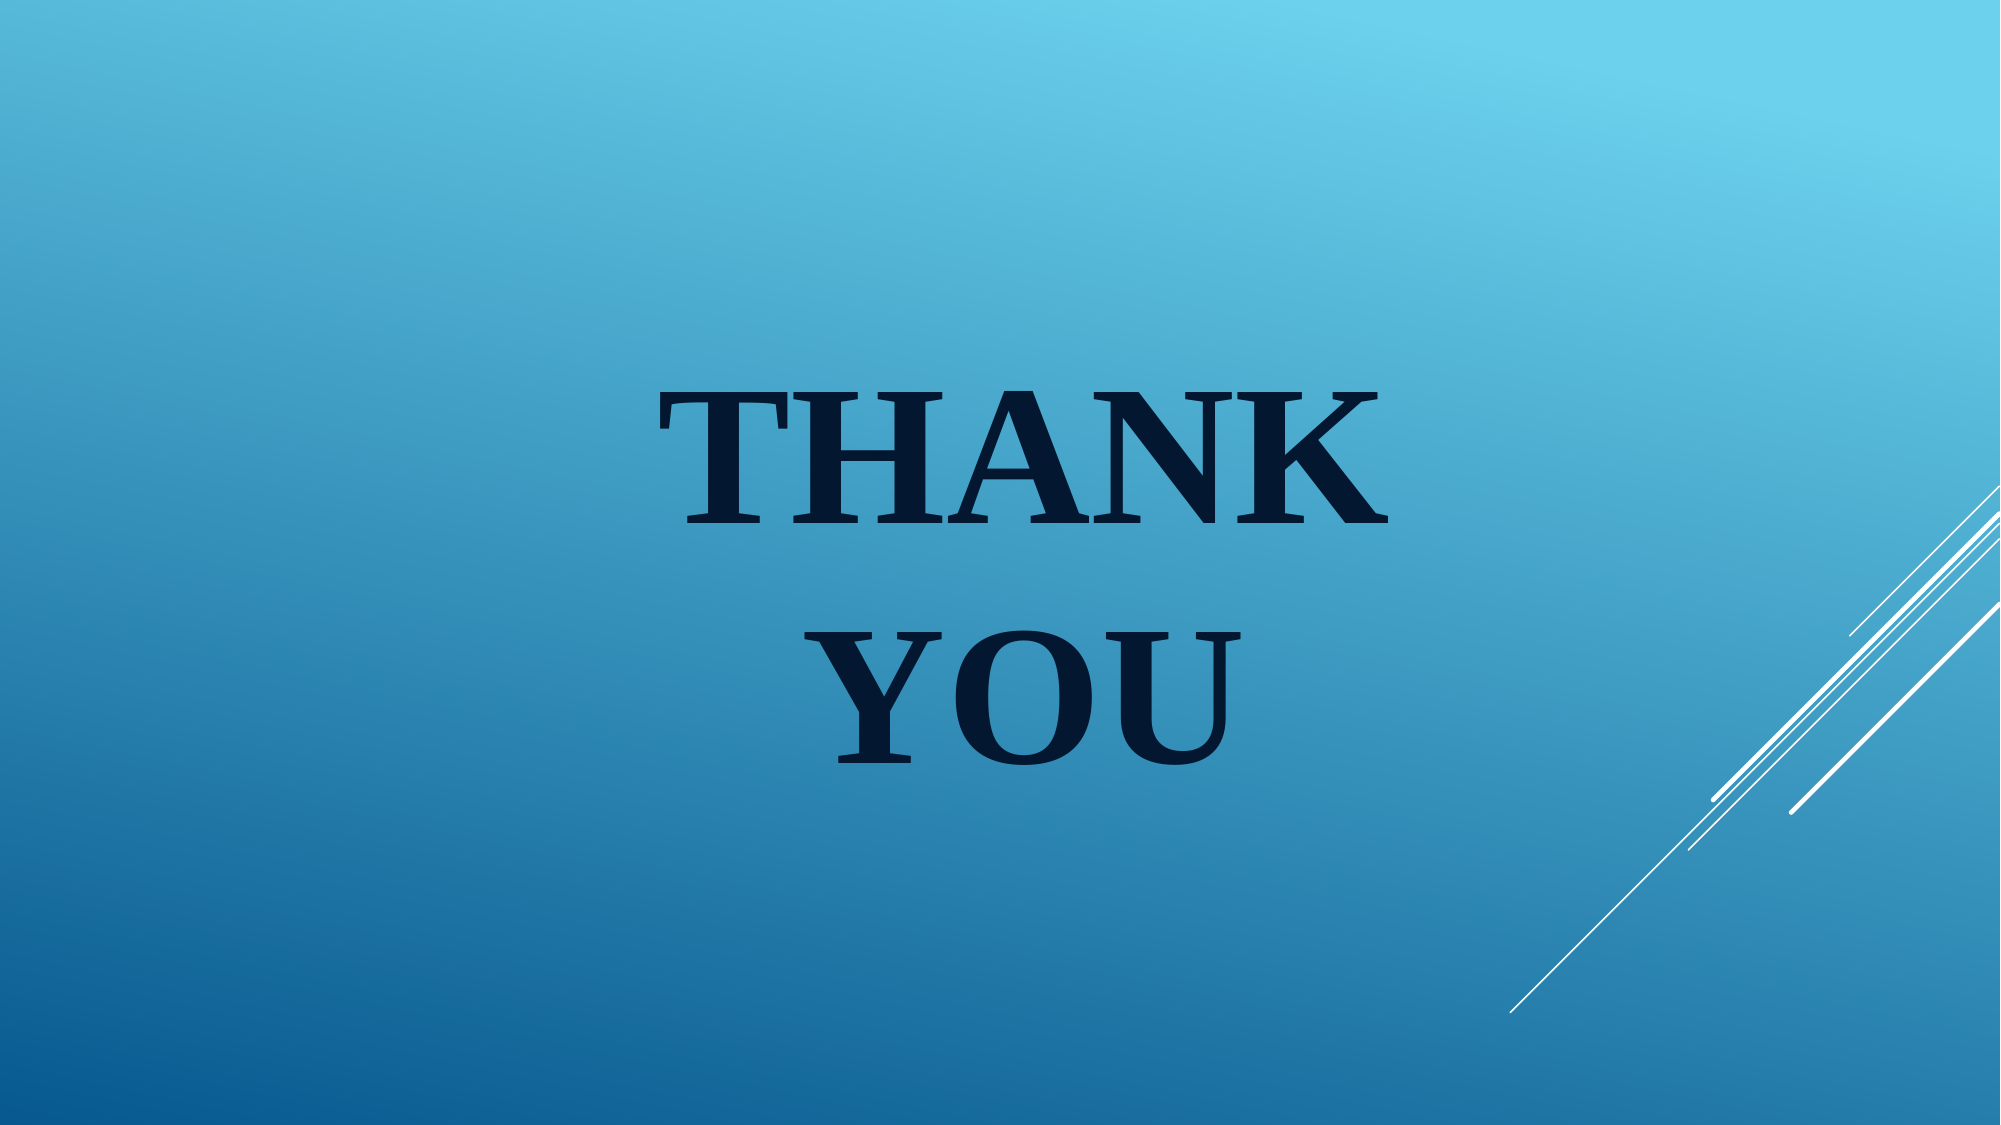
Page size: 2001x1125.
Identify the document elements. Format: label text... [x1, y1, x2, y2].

text_box THANK YOU [460, 315, 1588, 811]
